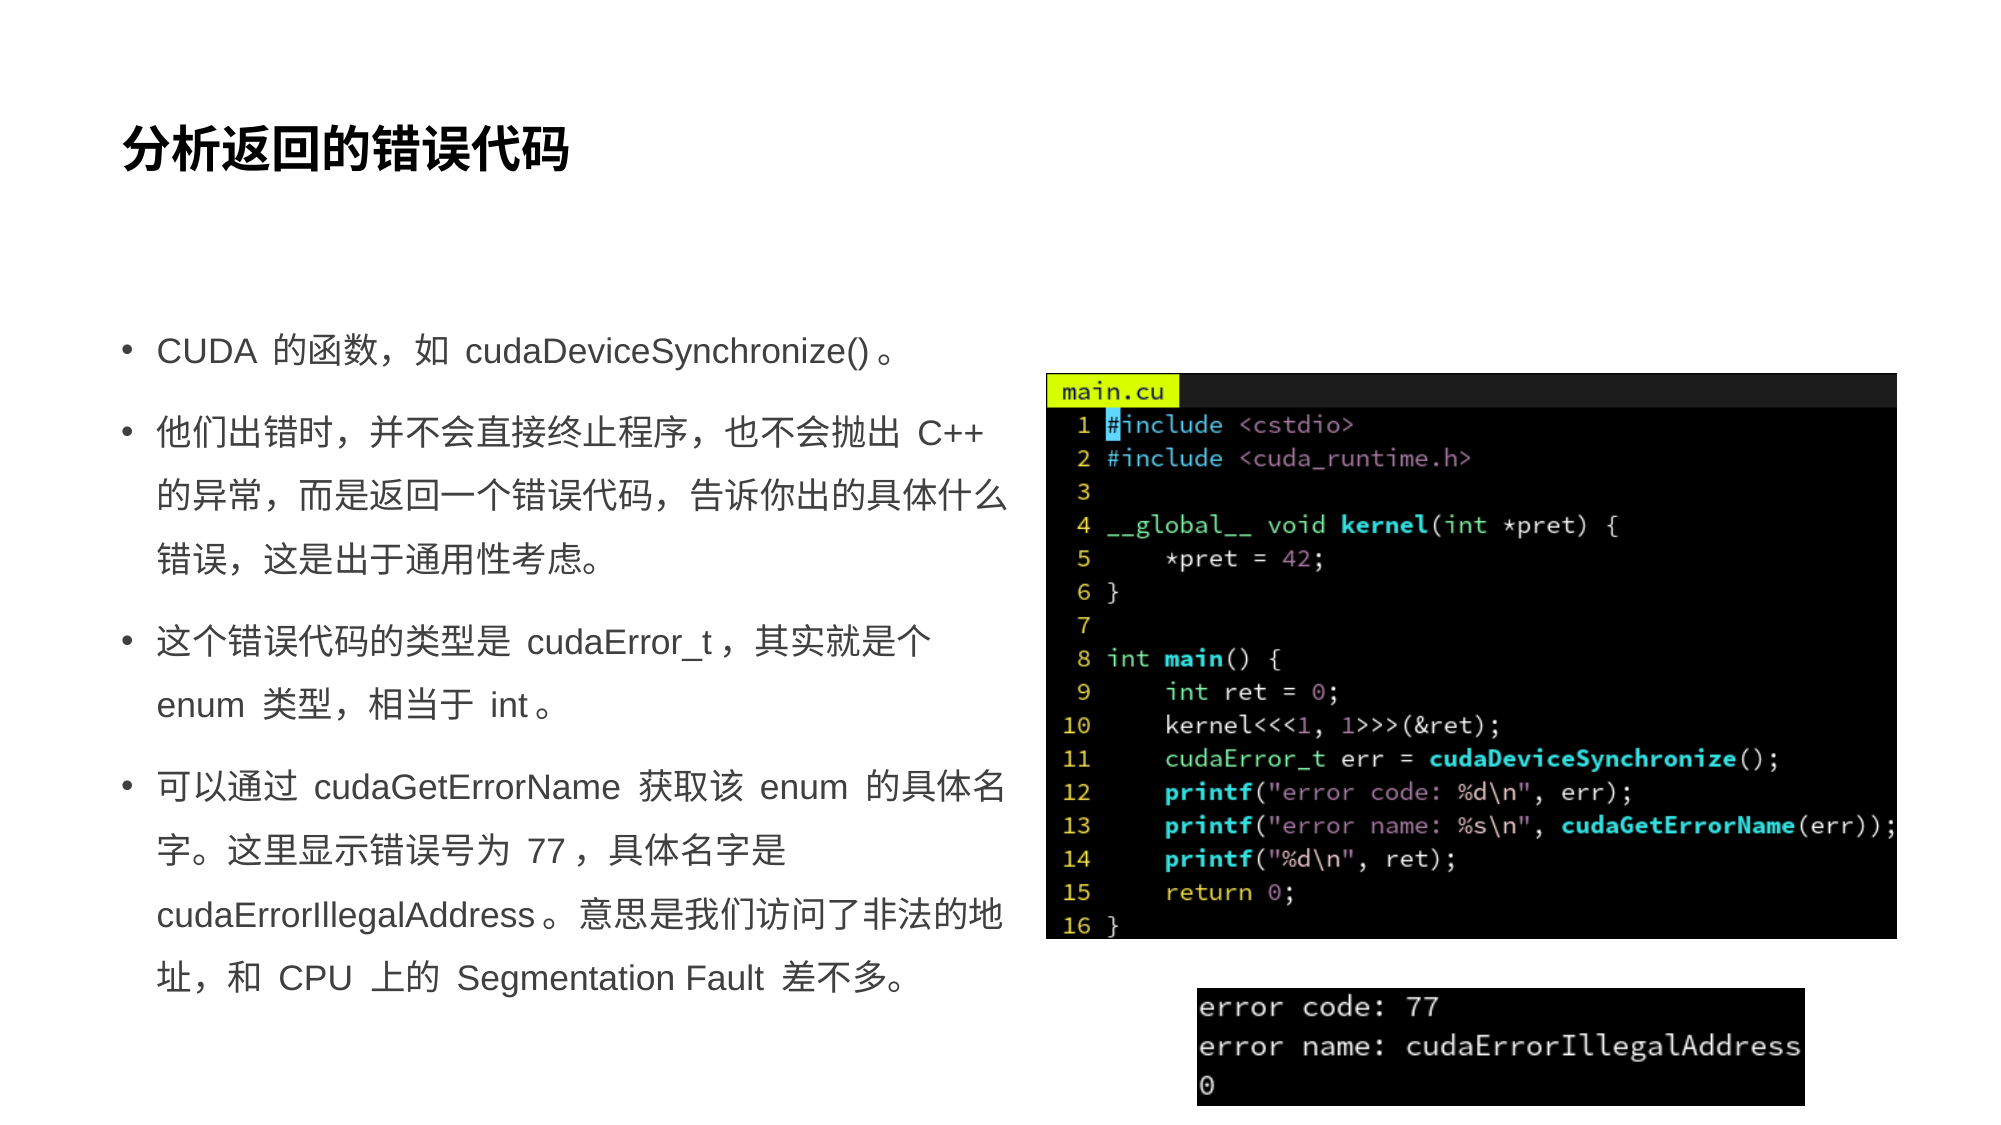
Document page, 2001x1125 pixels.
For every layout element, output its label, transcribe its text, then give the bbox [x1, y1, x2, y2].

list CUDA 的函数，如 cudaDeviceSynchronize()。 他们出错时，并不会直接终止程序，也不会抛出 C++ 的异常，而是返回一个错误代码，告诉你出的具体什么错误，这是出于通用性考虑。 这个错误代码的类型是 cudaError_t，其实就是个 enum 类型，相当于 int。 可以通过 cudaGetErrorName 获取该 enum 的具体名字。这里显示错误号为 77，具体名字是 cudaErrorIllegalAddress。意思是我们访问了非法的地址，和 CPU 上的 Segmentation Fault 差不多。 [106, 299, 1033, 1014]
title 分析返回的错误代码 [106, 42, 1832, 260]
picture [1197, 988, 1805, 1106]
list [1046, 373, 1897, 939]
